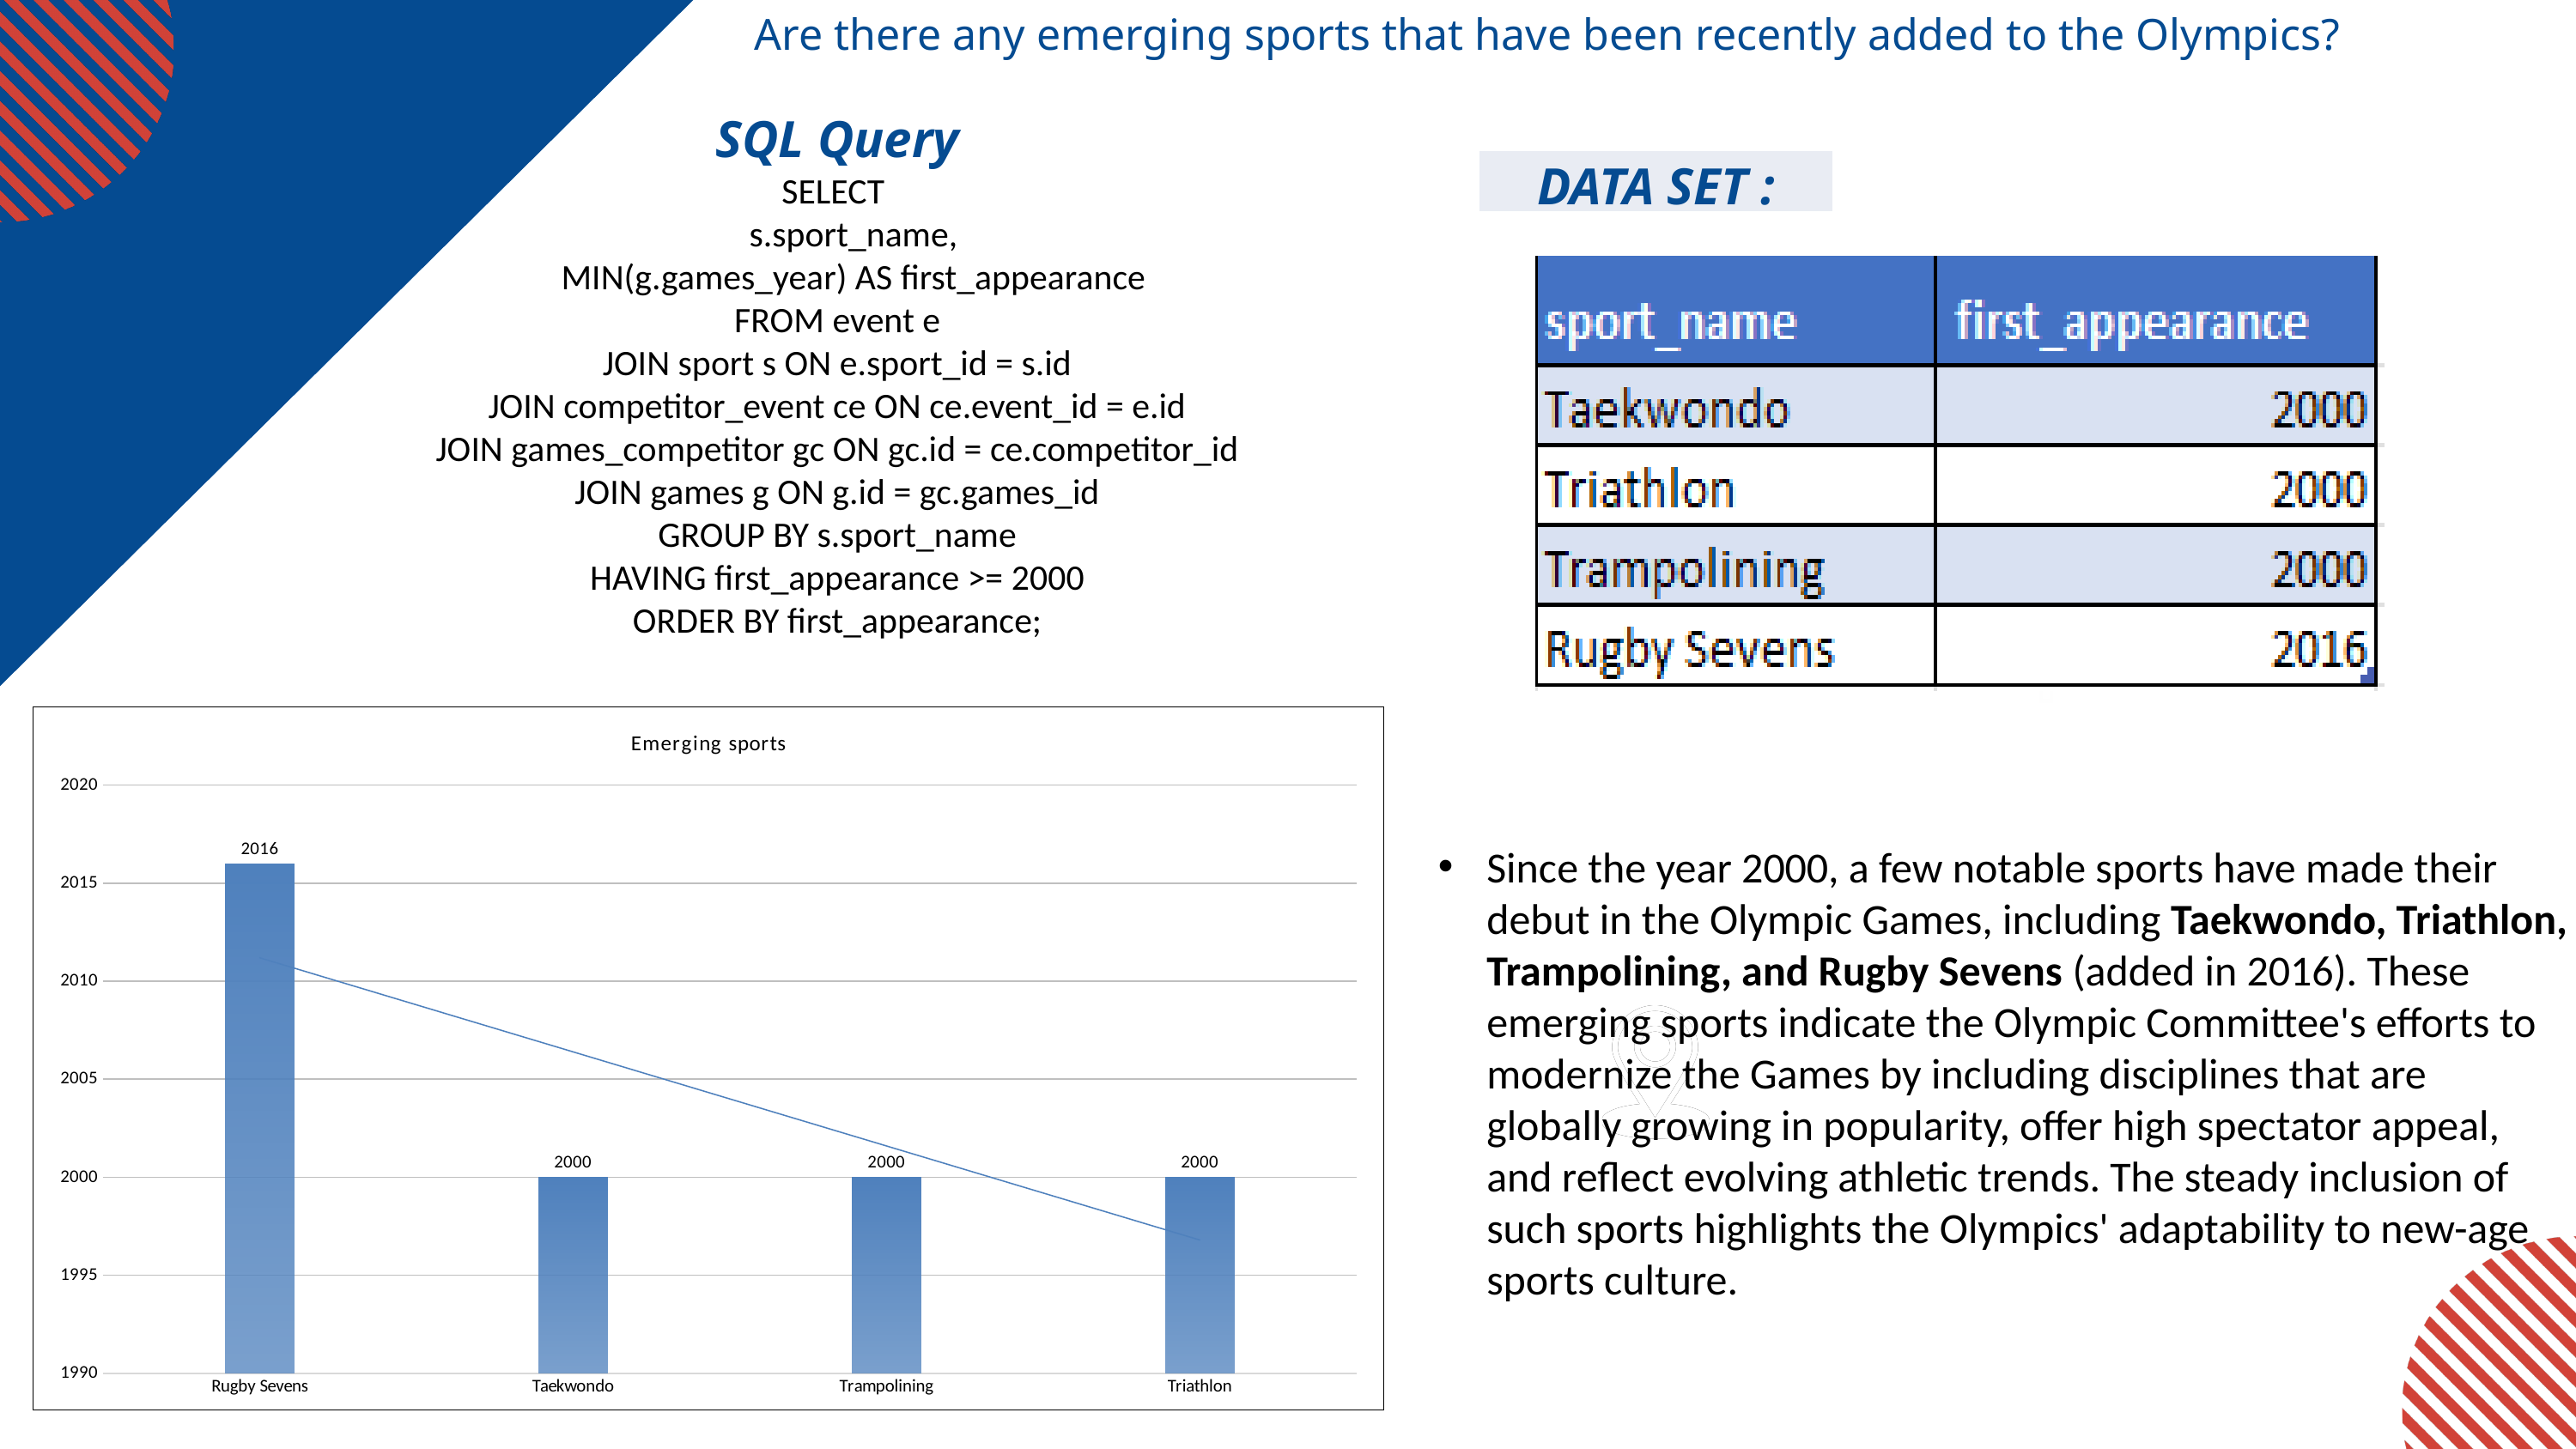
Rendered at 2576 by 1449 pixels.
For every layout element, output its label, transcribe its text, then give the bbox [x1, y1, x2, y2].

picture [1535, 256, 2385, 707]
table_header DATA SET : [1479, 151, 1832, 211]
text_box [2402, 1236, 2576, 1449]
text_box SQL Query SELECT s.sport_name, MIN(g.games_year) AS first_appearance FROM event e JOIN sport s ON e.sport_id = s.id JOIN competitor_event ce ON ce.event_id = e.id JOIN games_competitor gc ON gc.id = ce.competitor_id JOIN games g ON g.id = gc.games_id GROUP BY s.sport_name HAVING first_appearance >= 2000 ORDER BY first_appearance; [781, 101, 1279, 647]
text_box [0, 0, 775, 773]
chart [33, 706, 1384, 1410]
text_box Are there any emerging sports that have been recently added to the Olympics? [781, 0, 2438, 59]
text_box Since the year 2000, a few notable sports have made their debut in the Olympic Games, including Taekwondo, Triathlon, Trampolining, and Rugby Sevens (added in 2016). These emerging sports indicate the Olympic Committee's efforts to modernize the Games by including disciplines that are globally growing in popularity, offer high spectator appeal, and reflect evolving athletic trends. The steady inclusion of such sports highlights the Olympics' adaptability to new-age sports culture. [1437, 840, 2570, 1304]
